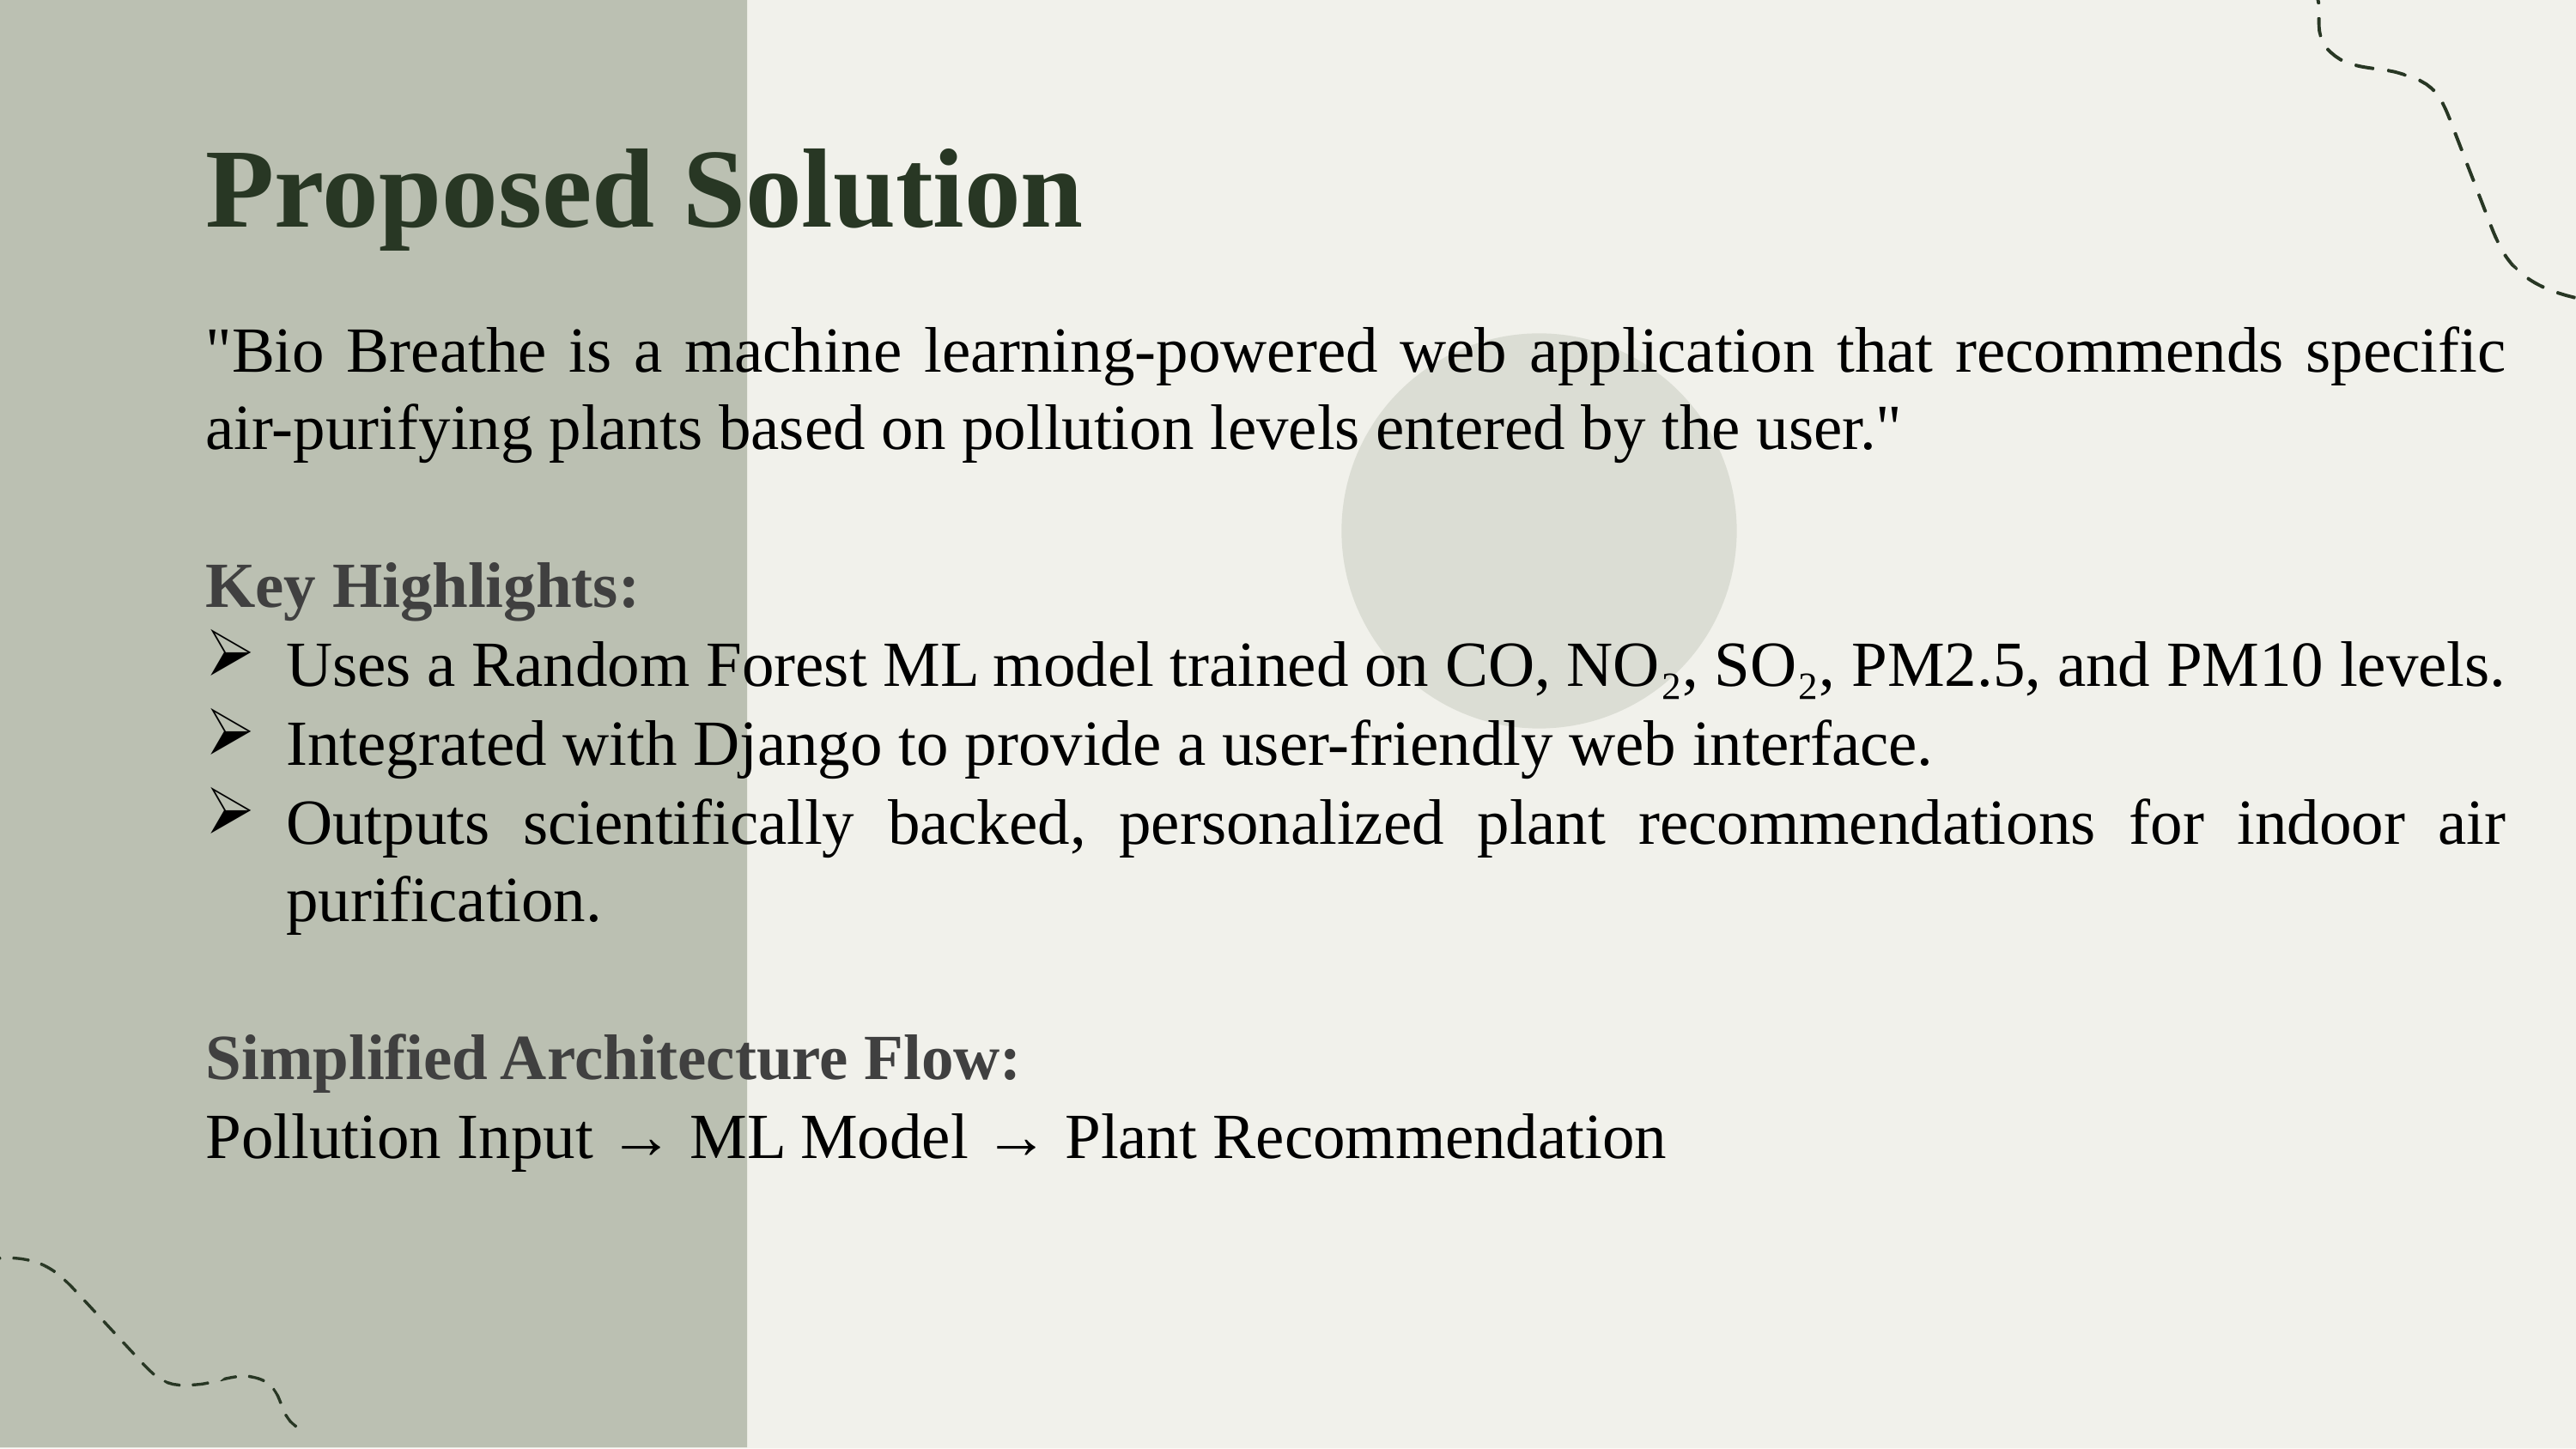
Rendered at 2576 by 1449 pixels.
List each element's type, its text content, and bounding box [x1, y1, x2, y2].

text_box [2326, 47, 2343, 62]
text_box [2465, 162, 2476, 182]
text_box [2556, 291, 2576, 300]
title Proposed Solution [750, 112, 1702, 357]
text_box [2386, 69, 2407, 77]
text_box [2526, 276, 2545, 289]
text_box [2317, 17, 2323, 38]
text_box [2488, 224, 2500, 244]
text_box "Bio Breathe is a machine learning-powered web application that recommends specific air-purifying plants based on pollution levels entered by the user." Key Highlights: Uses a Random Forest ML model trained on CO, NO₂, SO₂, PM2.5, and PM10 levels. Integrated with Django to provide a user-friendly web interface. Outputs scientifically backed, personalized plant recommendations for indoor air purification. Simplified Architecture Flow: Pollution Input → ML Model → Plant Recommendation [750, 306, 2509, 1431]
text_box [2503, 253, 2518, 270]
text_box [2418, 78, 2436, 93]
text_box [2477, 193, 2488, 213]
text_box [2354, 64, 2375, 70]
text_box [2453, 131, 2464, 152]
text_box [0, 0, 748, 1448]
text_box [2440, 101, 2451, 121]
